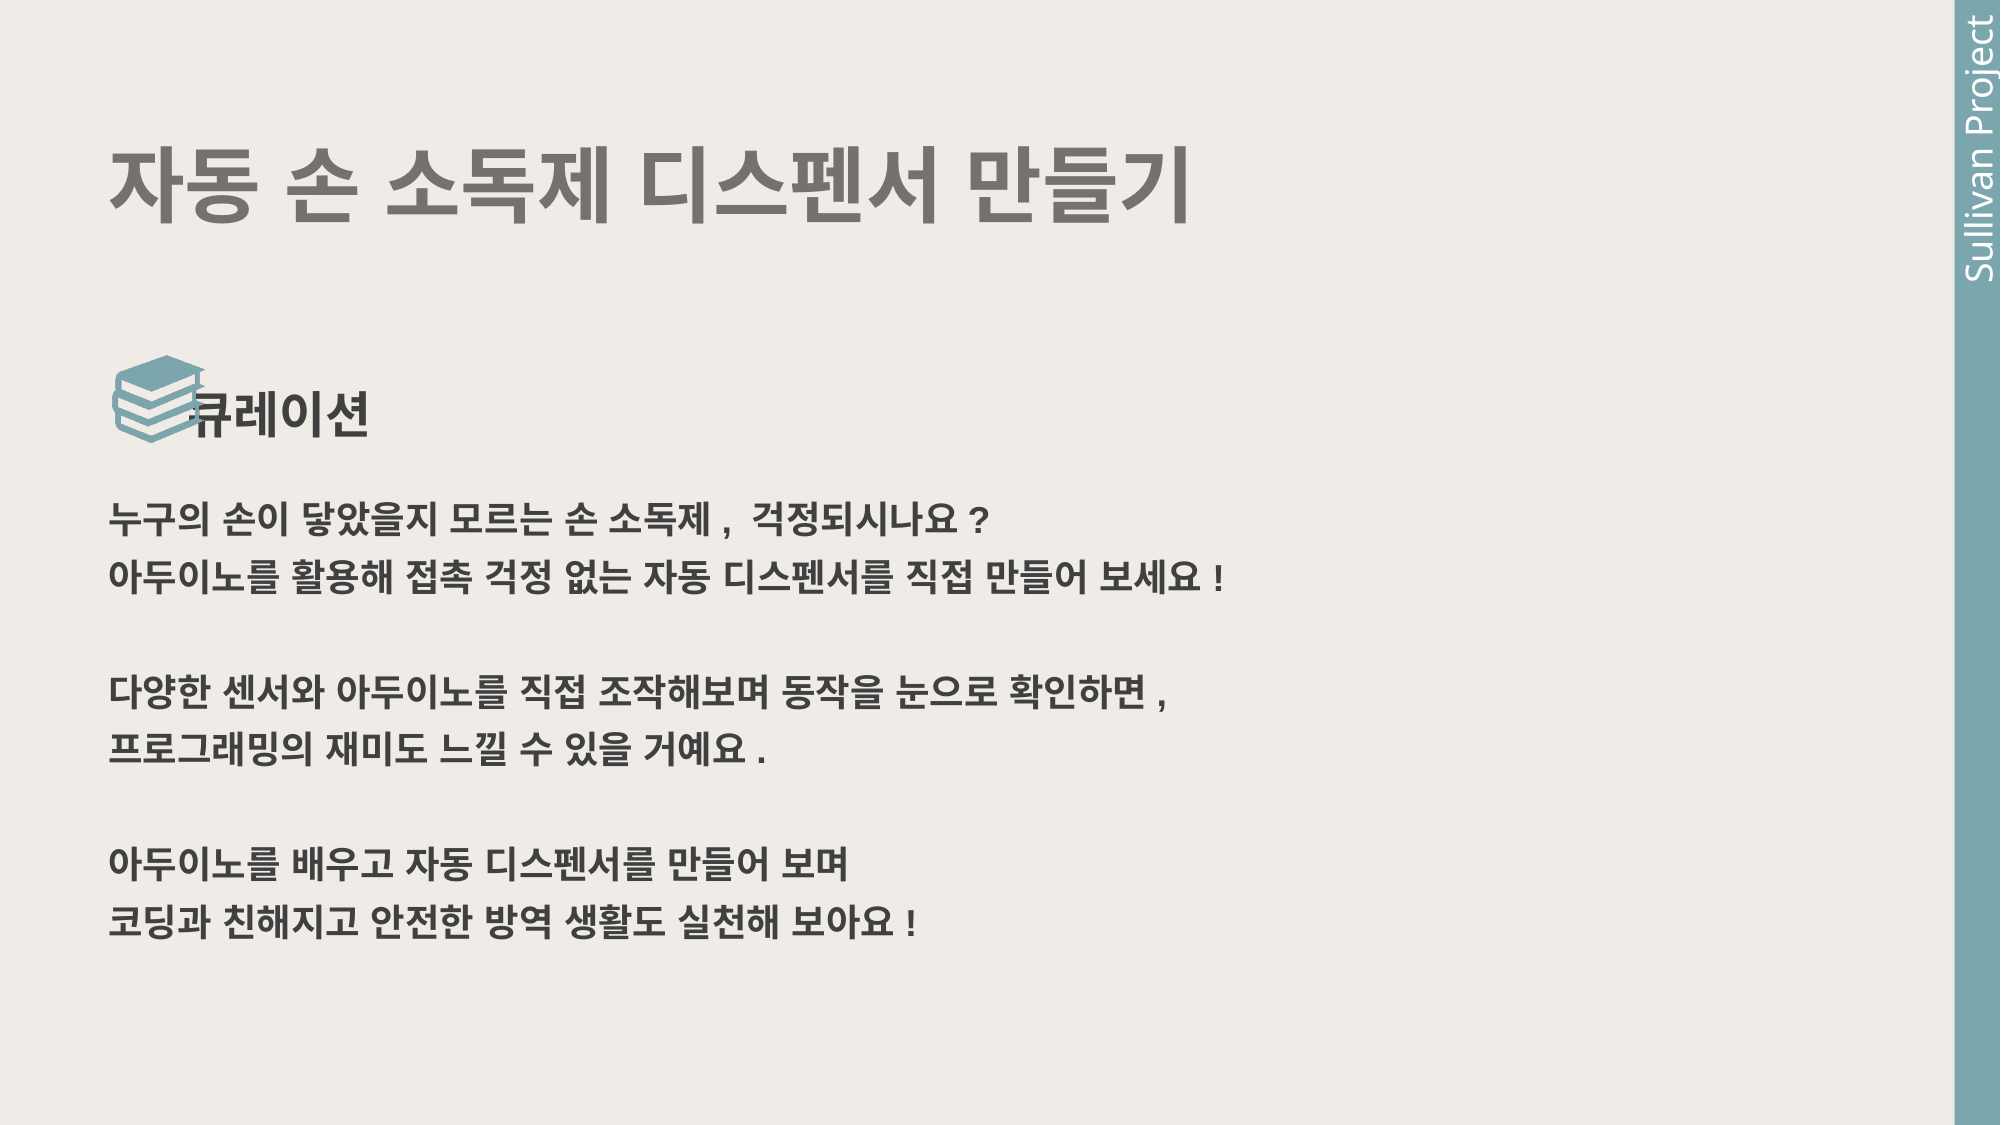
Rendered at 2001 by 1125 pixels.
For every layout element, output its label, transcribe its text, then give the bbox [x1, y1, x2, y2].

text_box Sullivan Project [1954, 0, 2000, 1125]
picture [105, 346, 211, 452]
text_box 자동 손 소독제 디스펜서 만들기 [93, 125, 1464, 241]
text_box 큐레이션 누구의 손이 닿았을지 모르는 손 소독제, 걱정되시나요? 아두이노를 활용해 접촉 걱정 없는 자동 디스펜서를 직접 만들어 보세요! 다양한 센서와 아두이노를 직접 조작해보며 동작을 눈으로 확인하면, 프로그래밍의 재미도 느낄 수 있을 거예요. 아두이노를 배우고 자동 디스펜서를 만들어 보며 코딩과 친해지고 안전한 방역 생활도 실천해 보아요! [93, 346, 1829, 952]
